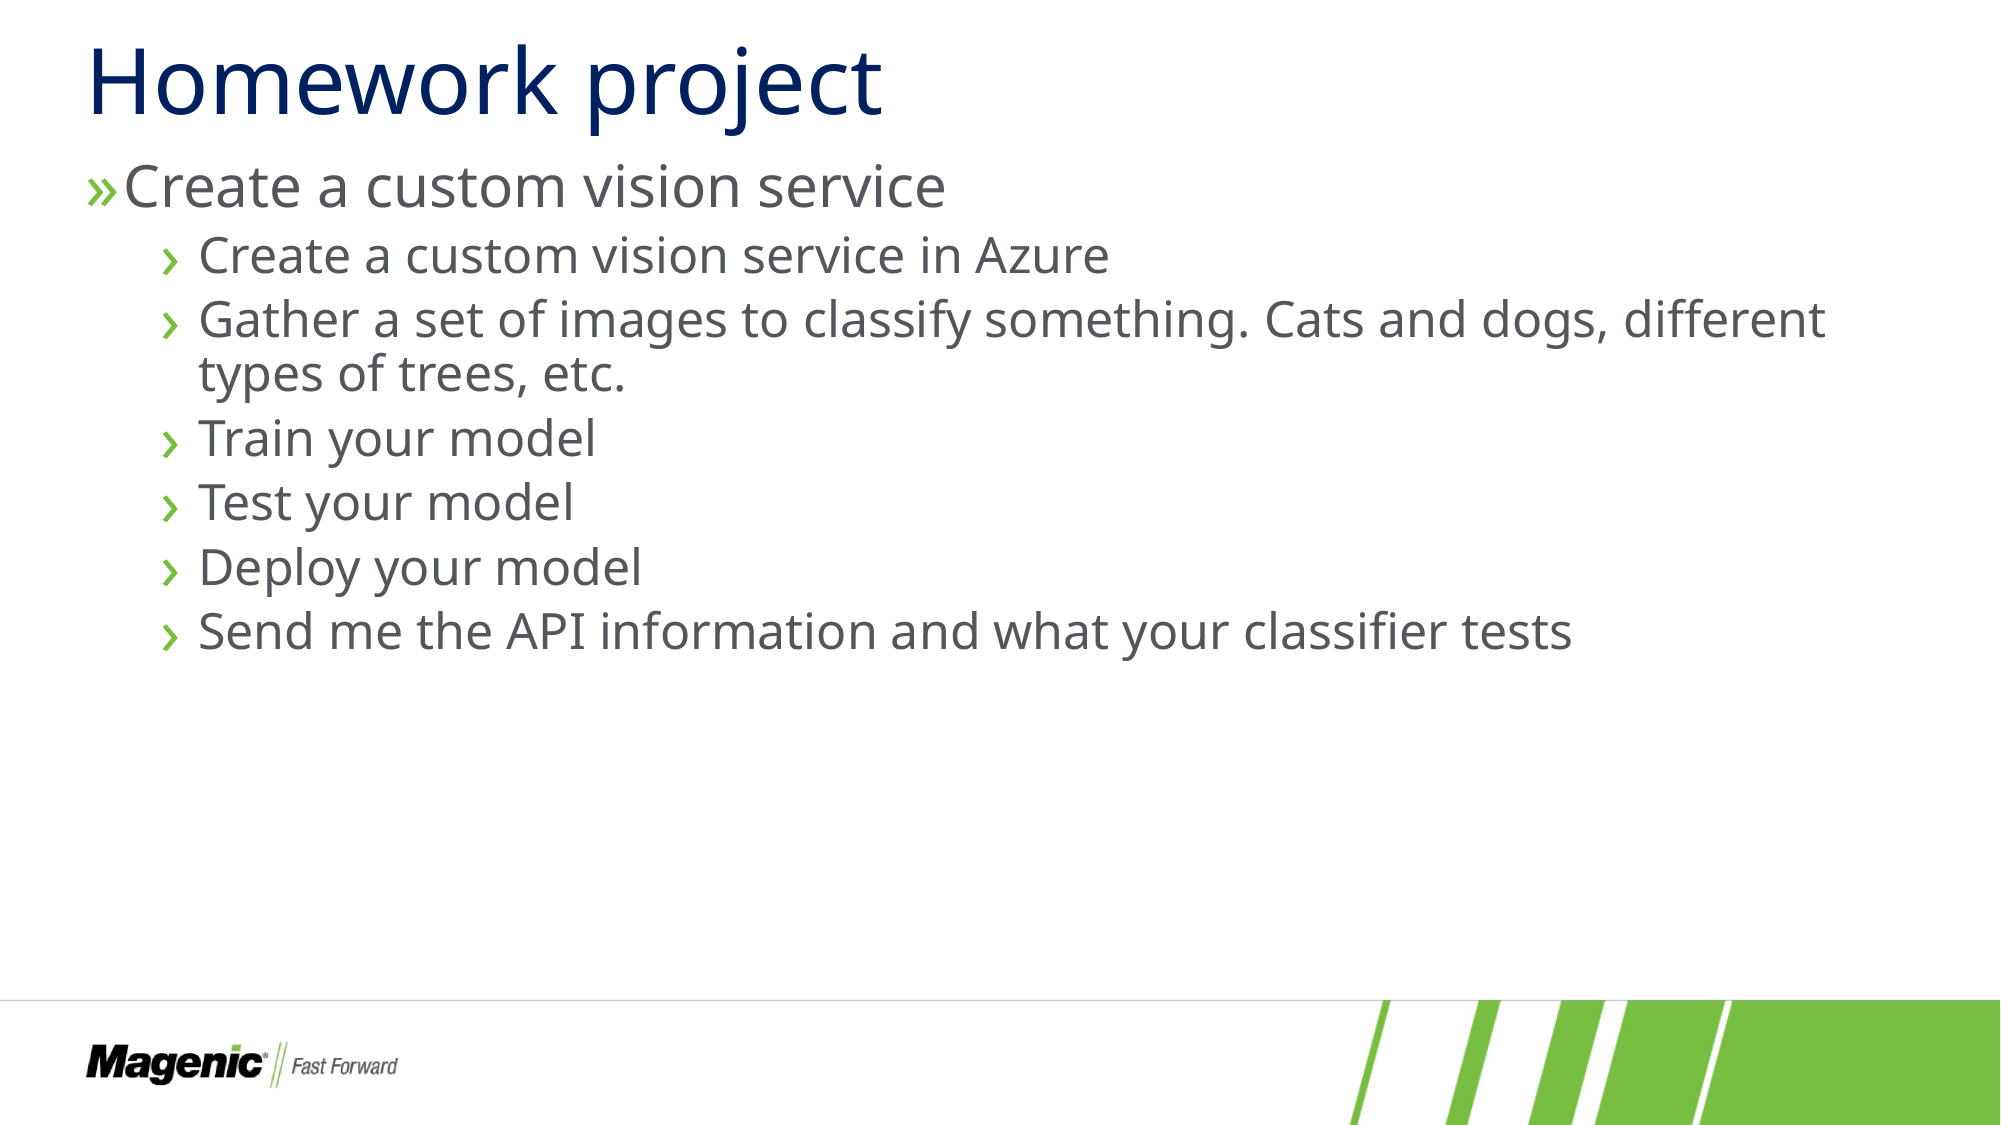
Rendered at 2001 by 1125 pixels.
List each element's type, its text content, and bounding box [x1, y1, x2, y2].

title Homework project [70, 43, 1946, 128]
picture [0, 0, 2001, 1125]
list Create a custom vision service Create a custom vision service in Azure Gather a set of images to classify something. Cats and dogs, different types of trees, etc. Train your model Test your model Deploy your model Send me the API information and what your classifier tests [70, 149, 1946, 787]
